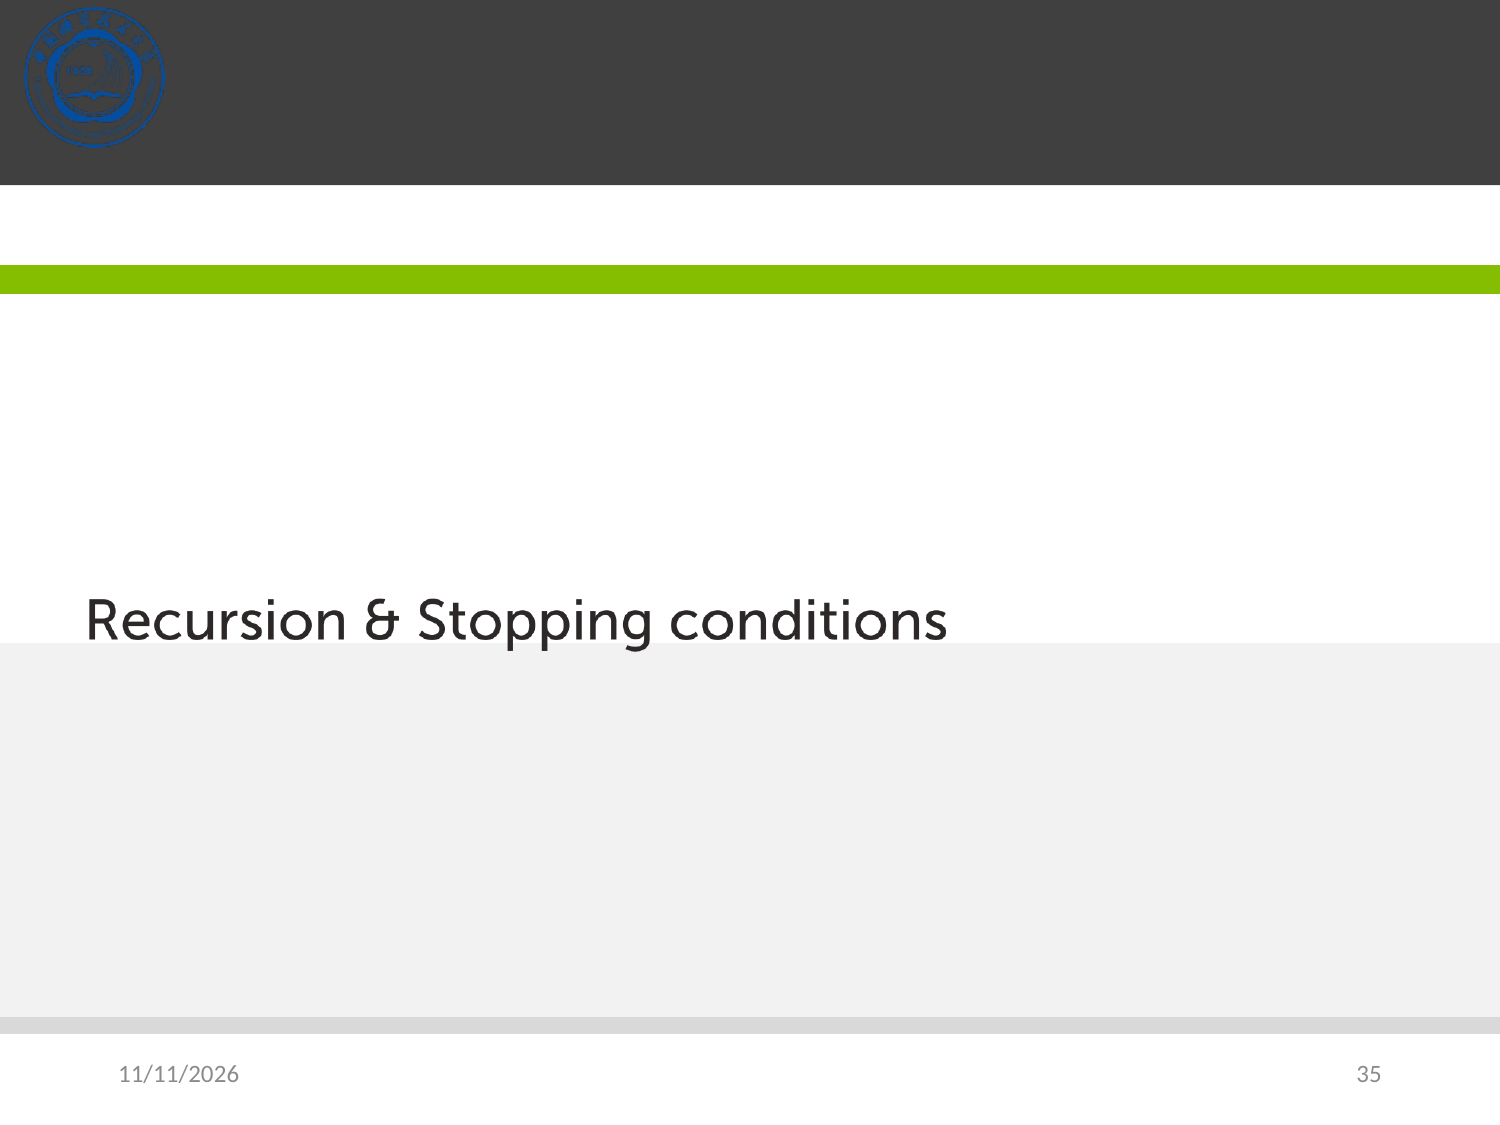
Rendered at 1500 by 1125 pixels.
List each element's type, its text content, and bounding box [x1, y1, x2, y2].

picture [24, 7, 165, 148]
slide_number 35 [1059, 1042, 1397, 1103]
text_box [0, 0, 1500, 186]
picture [0, 265, 1500, 1034]
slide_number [103, 1042, 441, 1103]
